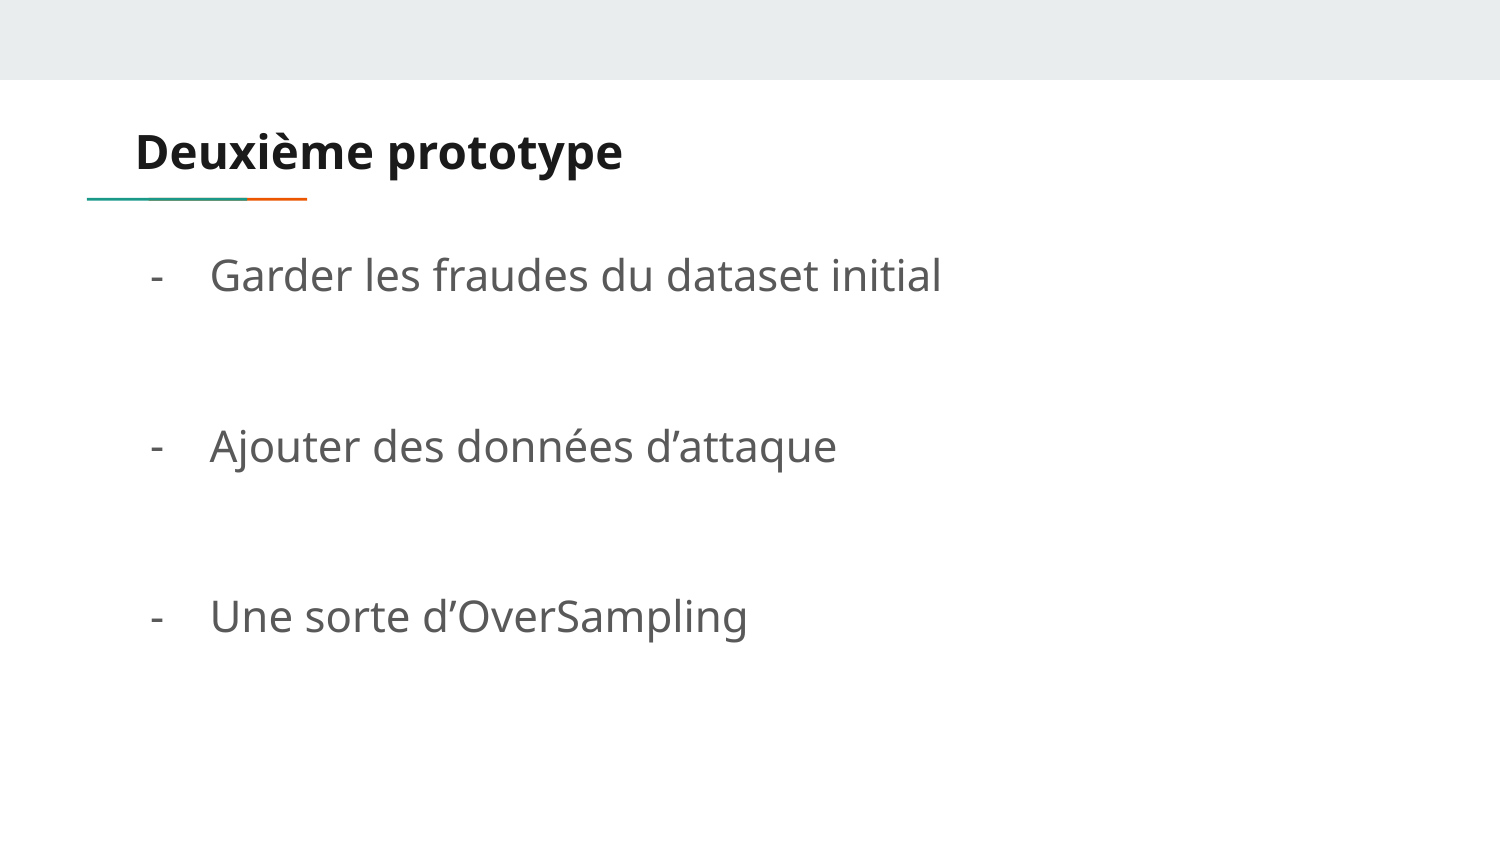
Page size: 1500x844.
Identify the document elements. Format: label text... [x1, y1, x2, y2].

title Deuxième prototype [119, 107, 1381, 195]
list Garder les fraudes du dataset initial Ajouter des données d’attaque Une sorte d’OverSampling [119, 225, 1381, 712]
